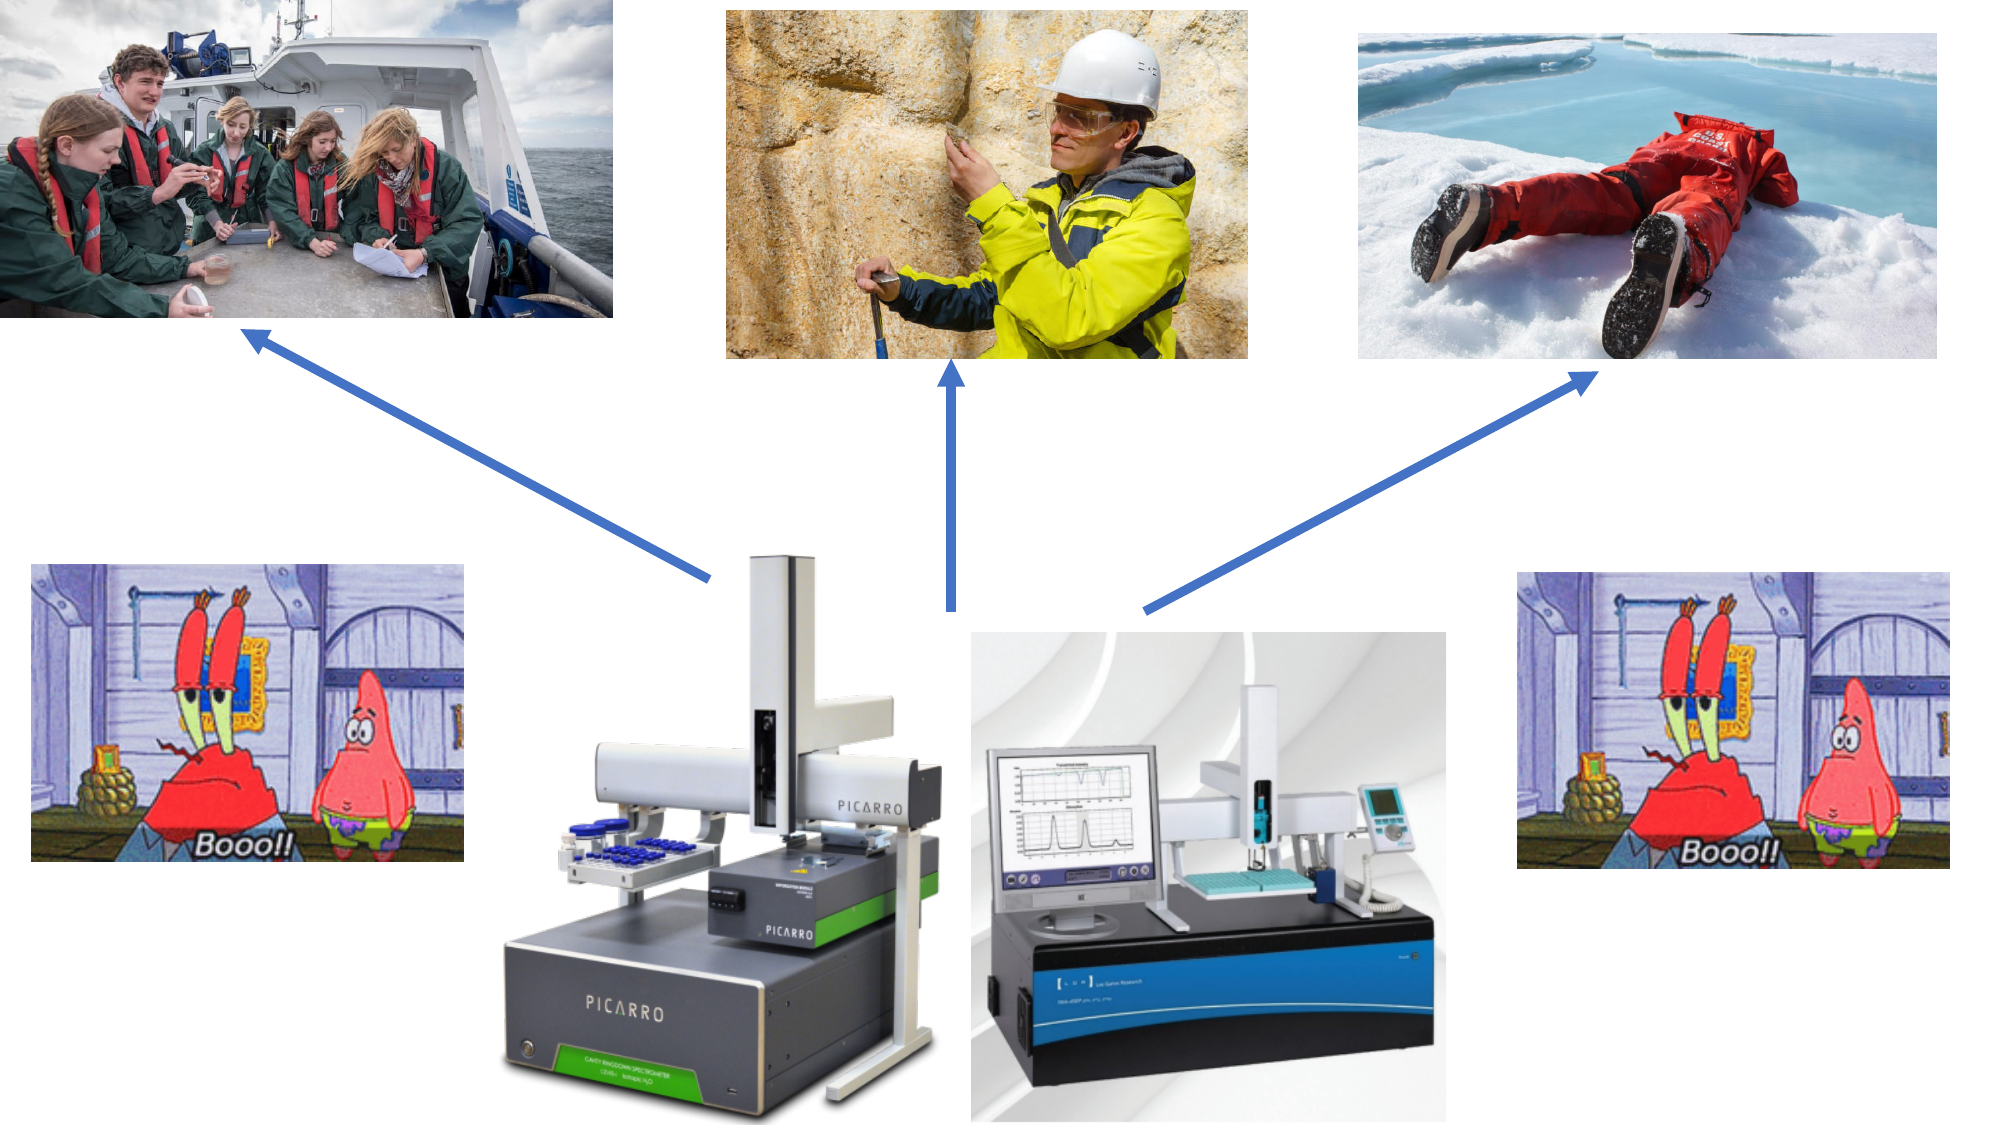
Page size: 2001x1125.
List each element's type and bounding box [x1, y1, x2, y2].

picture [1358, 33, 1937, 359]
picture [1517, 572, 1950, 869]
picture [0, 0, 613, 318]
text_box [240, 329, 710, 580]
picture [31, 564, 464, 862]
picture [726, 10, 1248, 359]
text_box [1144, 371, 1599, 612]
picture [482, 540, 1447, 1125]
